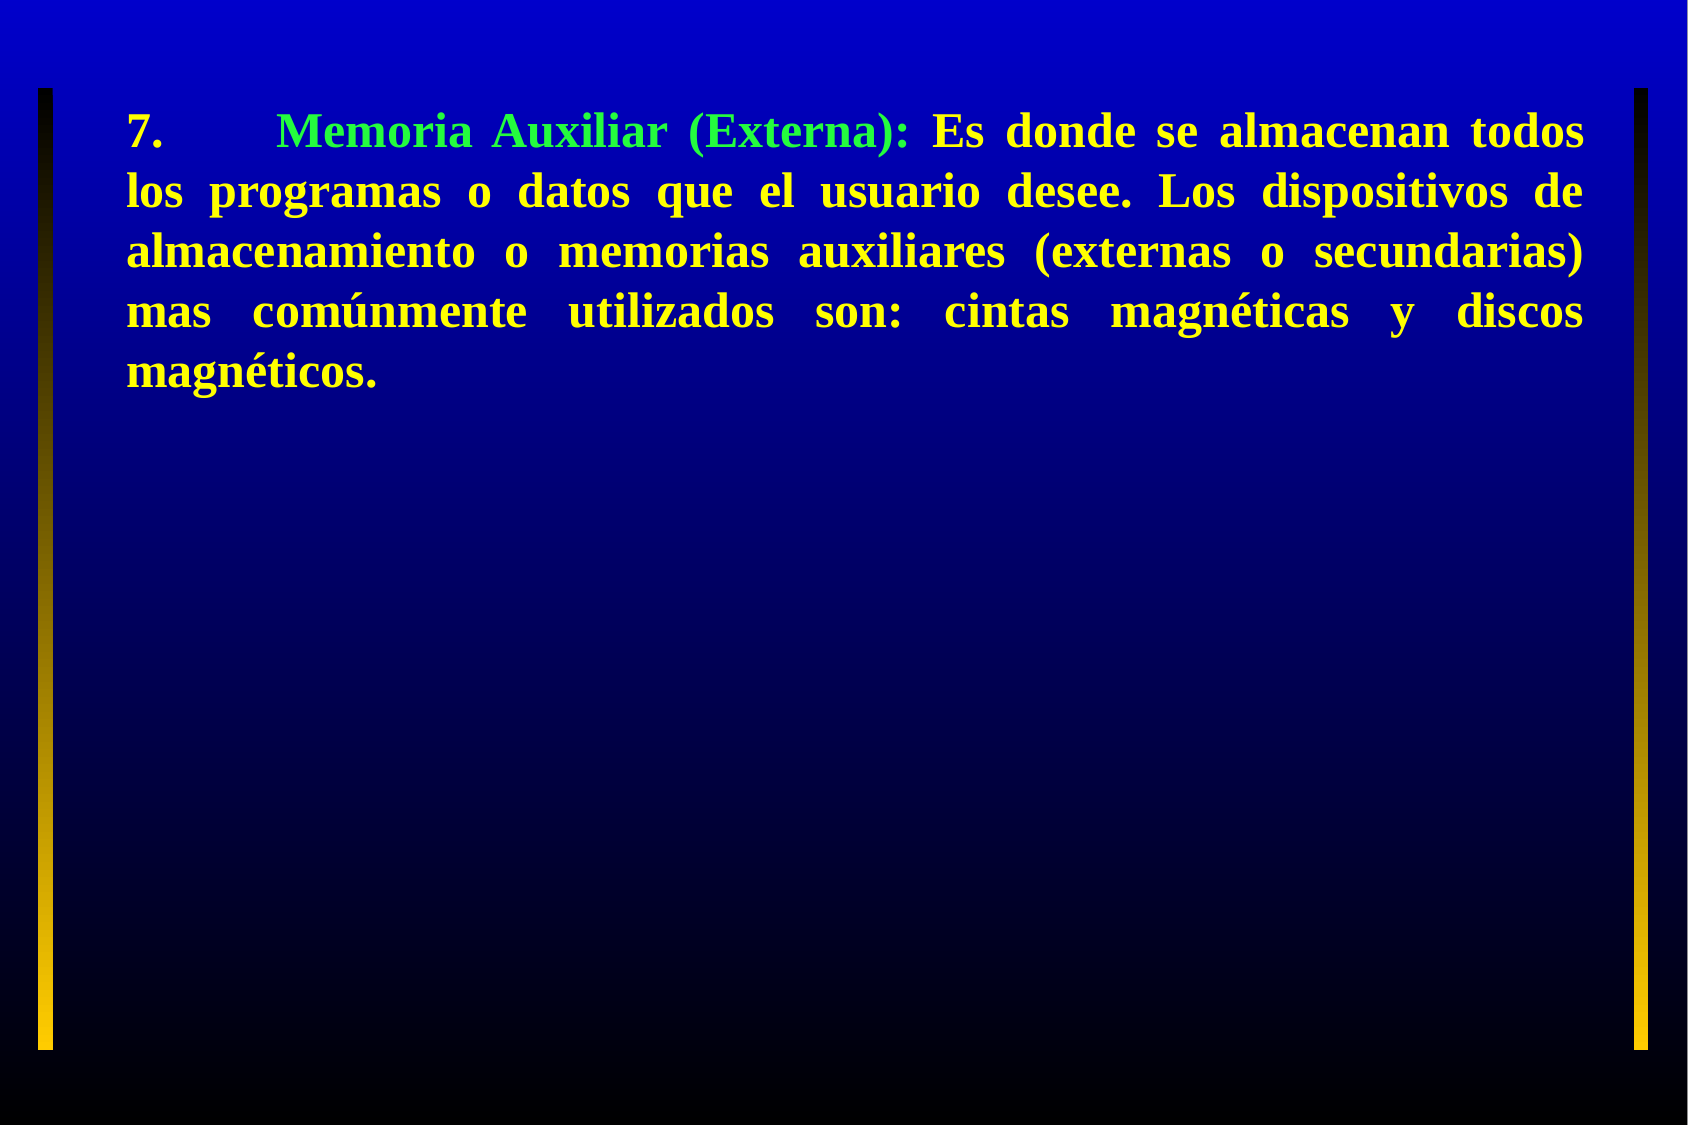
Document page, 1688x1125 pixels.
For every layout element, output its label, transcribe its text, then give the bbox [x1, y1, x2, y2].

text_box 7. Memoria Auxiliar (Externa): Es donde se almacenan todos los programas o datos que el usuario desee. Los dispositivos de almacenamiento o memorias auxiliares (externas o secundarias) mas comúnmente utilizados son: cintas magnéticas y discos magnéticos. [111, 89, 1600, 405]
